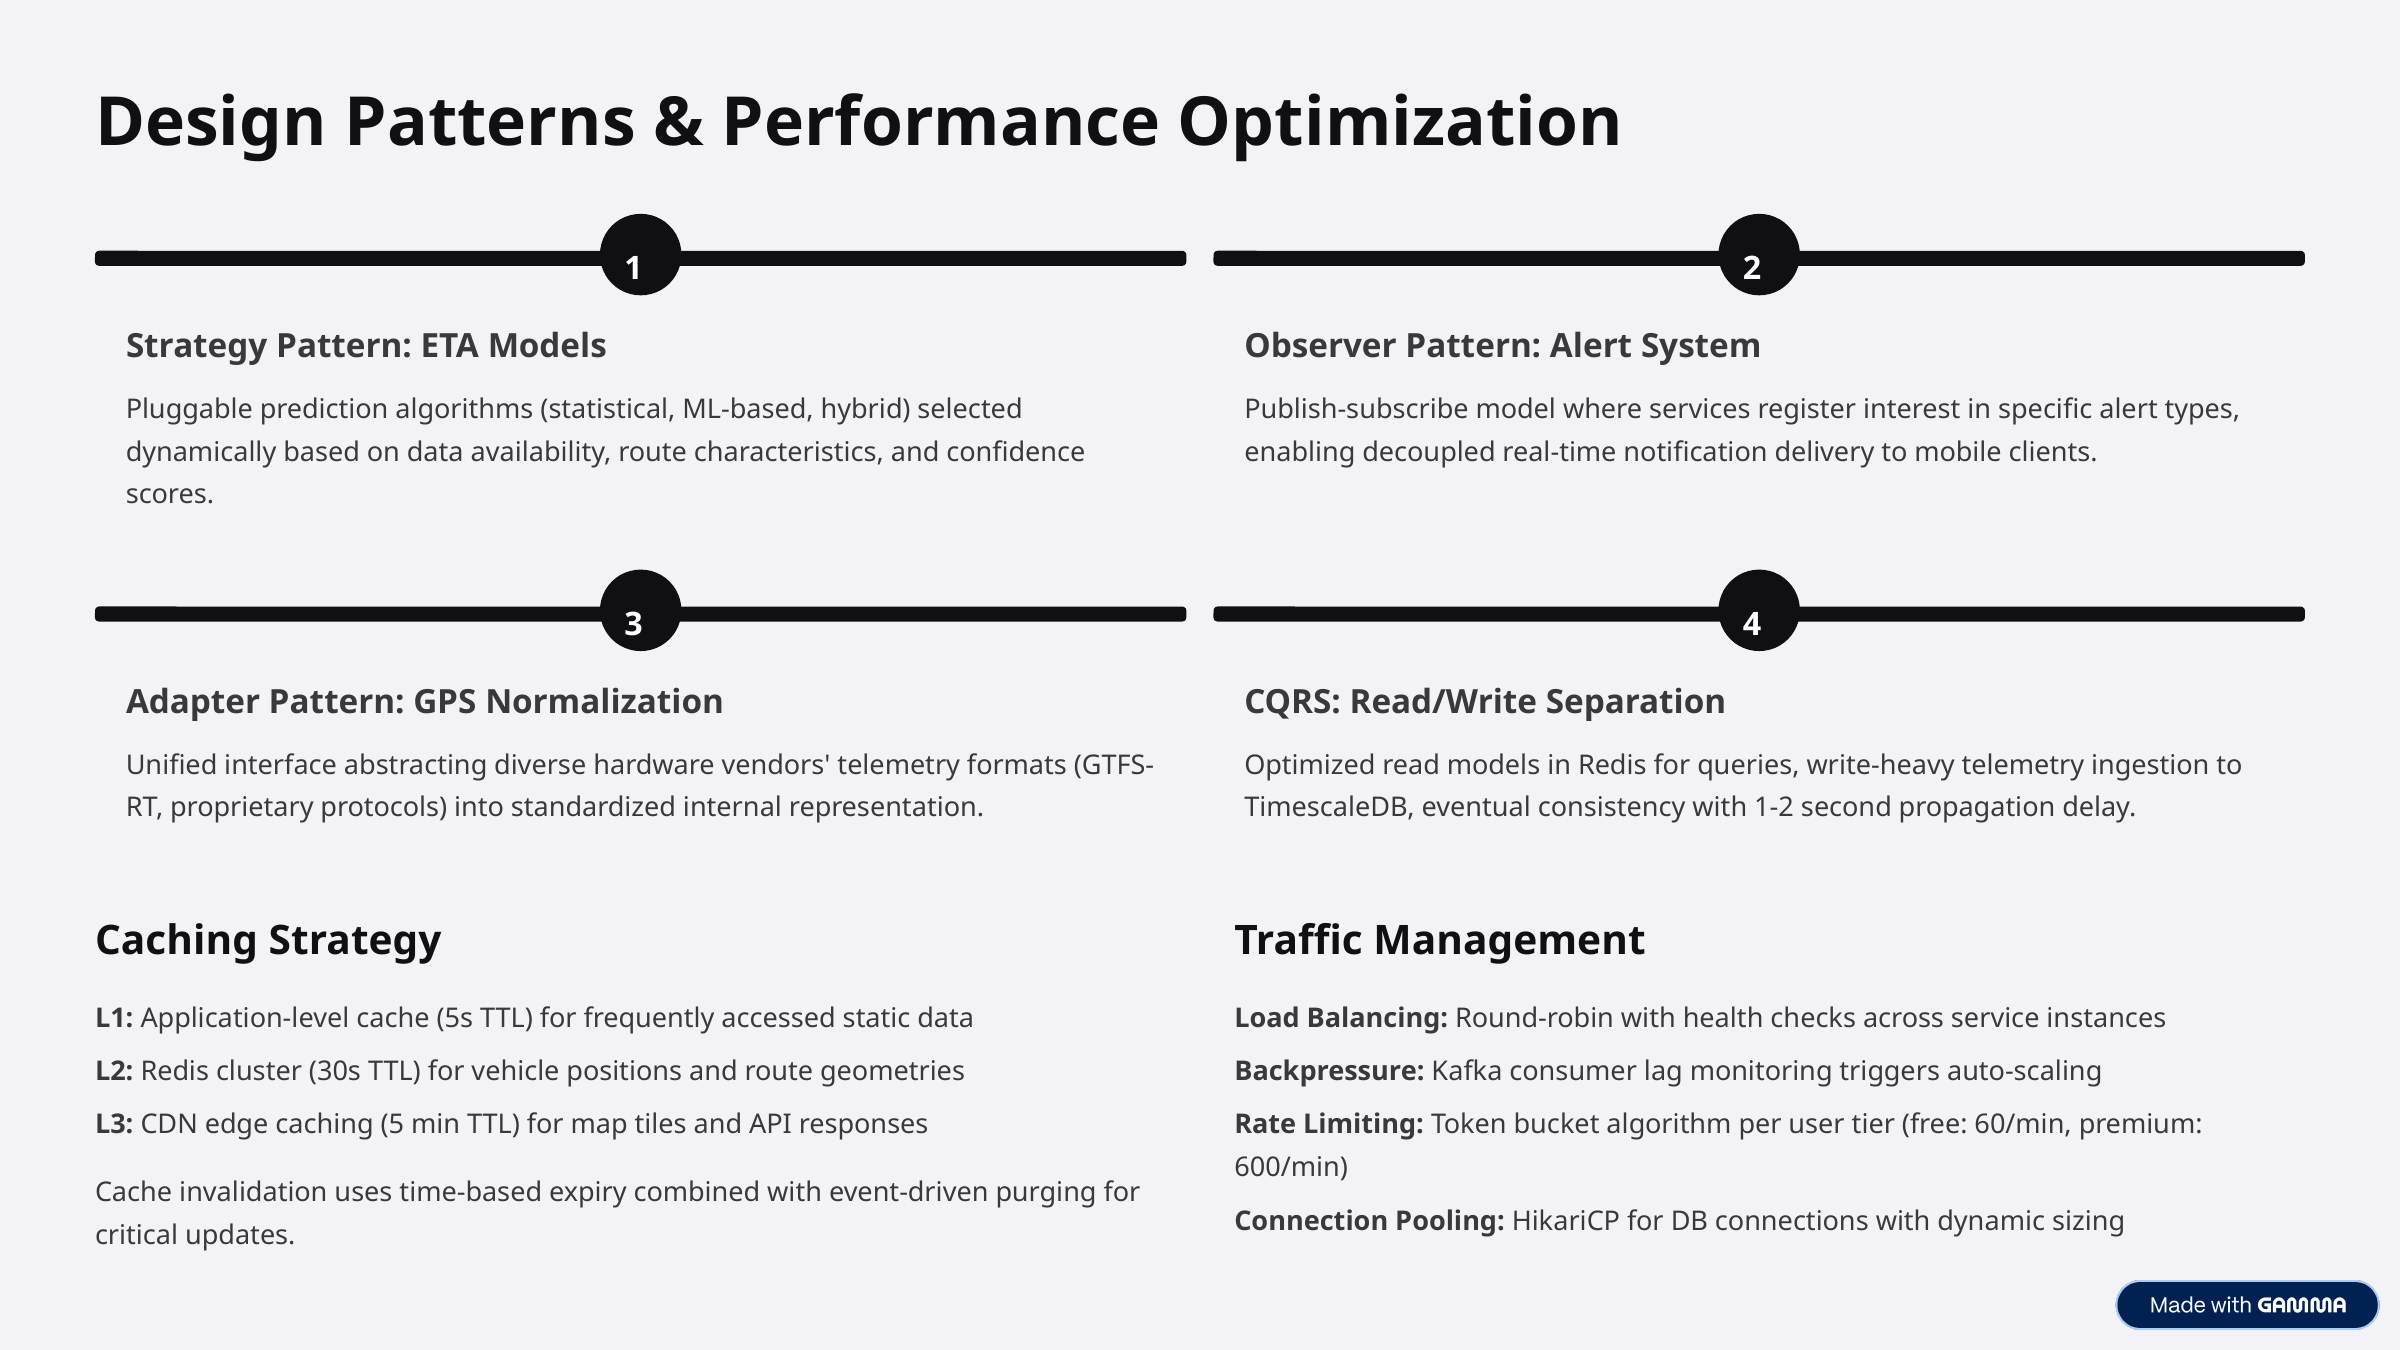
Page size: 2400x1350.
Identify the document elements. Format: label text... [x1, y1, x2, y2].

text_box 4 [1742, 589, 1776, 631]
text_box [1718, 569, 1800, 652]
text_box [1718, 213, 1800, 296]
text_box Unified interface abstracting diverse hardware vendors' telemetry formats (GTFS-RT, proprietary protocols) into standardized internal representation. [125, 736, 1156, 824]
text_box Pluggable prediction algorithms (statistical, ML-based, hybrid) selected dynamically based on data availability, route characteristics, and confidence scores. [125, 381, 1156, 512]
text_box Design Patterns & Performance Optimization [95, 74, 1523, 160]
text_box [681, 606, 1187, 622]
text_box [94, 250, 601, 266]
text_box [1799, 250, 2305, 266]
picture [2106, 1271, 2389, 1339]
text_box [599, 569, 682, 652]
text_box [1213, 265, 2305, 543]
text_box L3: CDN edge caching (5 min TTL) for map tiles and API responses [95, 1096, 1167, 1140]
text_box Strategy Pattern: ETA Models [125, 322, 583, 365]
text_box [94, 621, 1187, 855]
text_box Rate Limiting: Token bucket algorithm per user tier (free: 60/min, premium: 600/min) [1234, 1096, 2307, 1184]
text_box 1 [624, 234, 657, 275]
text_box Cache invalidation uses time-based expiry combined with event-driven purging for critical updates. [95, 1164, 1167, 1252]
text_box Load Balancing: Round-robin with health checks across service instances [1234, 990, 2307, 1034]
text_box [1213, 621, 2305, 855]
text_box 3 [624, 589, 657, 631]
text_box Adapter Pattern: GPS Normalization [125, 678, 691, 721]
text_box Observer Pattern: Alert System [1244, 322, 1726, 365]
text_box Publish-subscribe model where services register interest in specific alert types, enabling decoupled real-time notification delivery to mobile clients. [1244, 381, 2274, 469]
text_box Traffic Management [1234, 912, 1642, 964]
text_box [1213, 606, 1719, 622]
text_box [1799, 606, 2305, 622]
text_box [94, 606, 601, 622]
text_box L1: Application-level cache (5s TTL) for frequently accessed static data [95, 990, 1167, 1034]
text_box [681, 250, 1187, 266]
text_box Connection Pooling: HikariCP for DB connections with dynamic sizing [1234, 1192, 2307, 1237]
text_box Caching Strategy [95, 912, 503, 964]
text_box 2 [1742, 234, 1776, 275]
text_box Backpressure: Kafka consumer lag monitoring triggers auto-scaling [1234, 1043, 2307, 1087]
text_box [94, 266, 1187, 543]
text_box [599, 213, 682, 296]
text_box Optimized read models in Redis for queries, write-heavy telemetry ingestion to TimescaleDB, eventual consistency with 1-2 second propagation delay. [1244, 736, 2274, 824]
text_box [1213, 250, 1719, 266]
text_box CQRS: Read/Write Separation [1244, 678, 1713, 721]
text_box L2: Redis cluster (30s TTL) for vehicle positions and route geometries [95, 1043, 1167, 1087]
